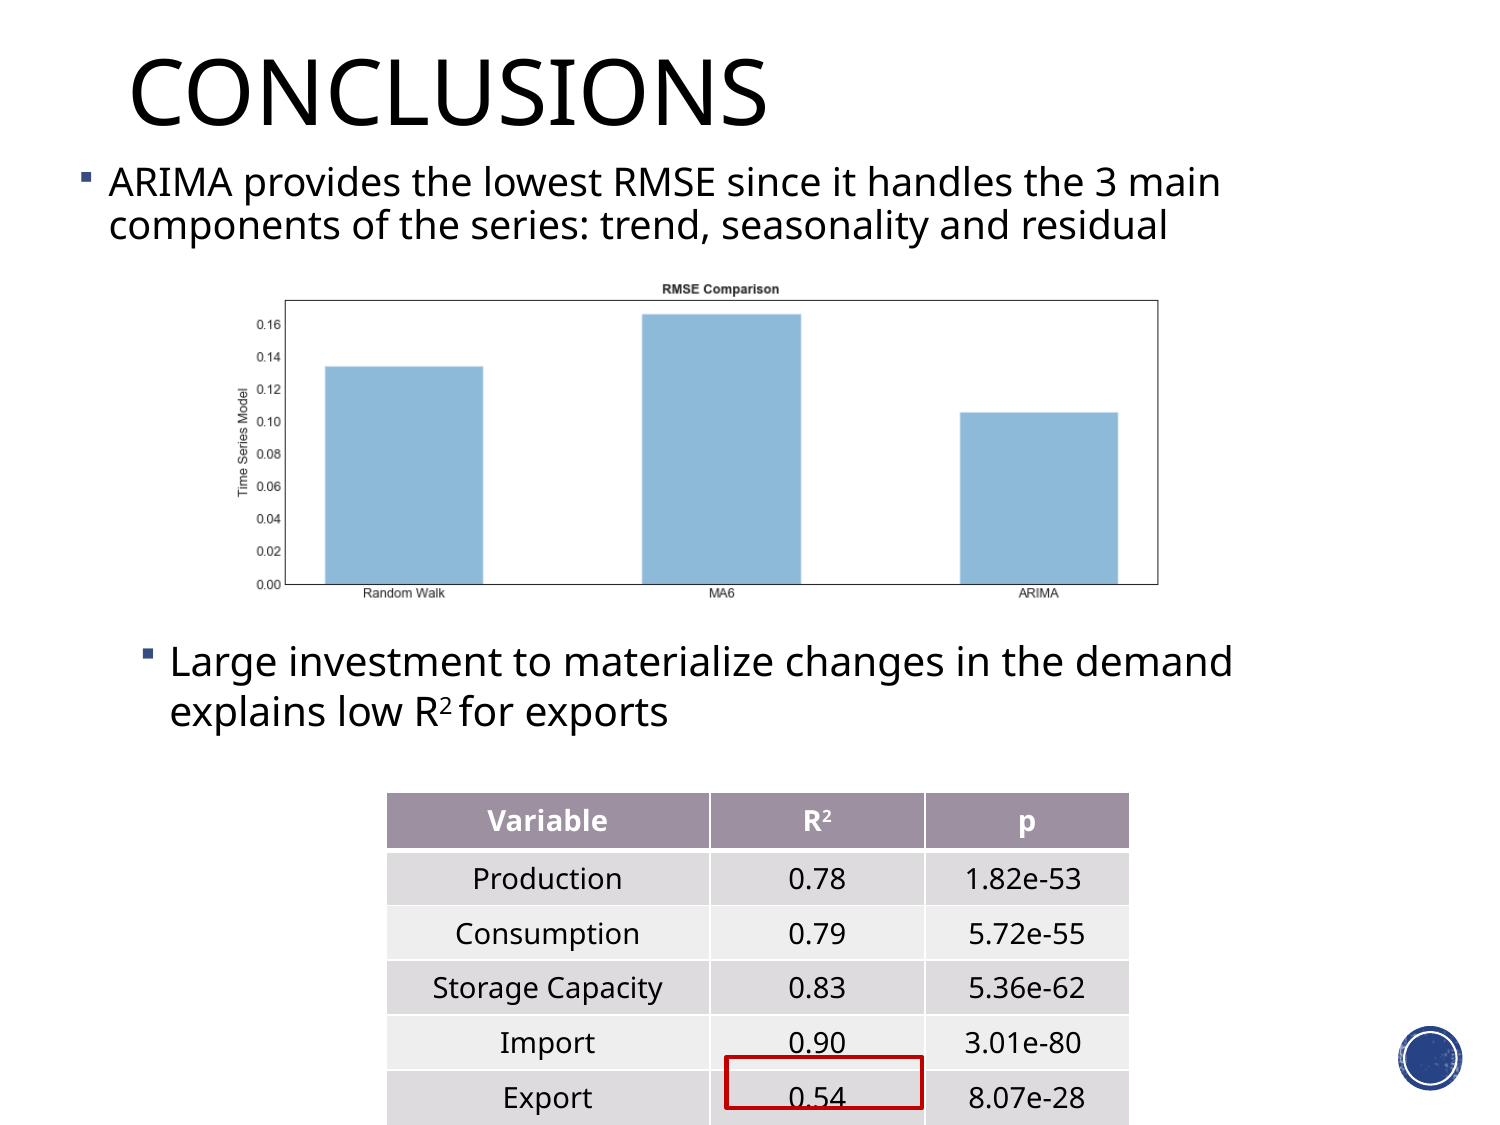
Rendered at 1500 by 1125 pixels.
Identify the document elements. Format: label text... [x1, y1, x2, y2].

title conclusions [112, 10, 1388, 155]
table_cell 0.83 [711, 961, 924, 1014]
table_cell 0.90 [711, 1016, 924, 1069]
table_cell 1.82e-53 [926, 853, 1129, 905]
table_cell Export [387, 1071, 709, 1125]
text_box Large investment to materialize changes in the demand explains low R2 for exports [124, 628, 1400, 745]
list ARIMA provides the lowest RMSE since it handles the 3 main components of the series: trend, seasonality and residual [63, 155, 1477, 295]
table_cell 5.36e-62 [926, 961, 1129, 1014]
table_cell Import [387, 1016, 709, 1069]
table_header p [926, 793, 1129, 848]
table_cell 0.78 [711, 853, 924, 905]
text_box [725, 1056, 923, 1109]
table_cell 8.07e-28 [926, 1071, 1129, 1125]
table_cell Storage Capacity [387, 961, 709, 1014]
table_cell Consumption [387, 906, 709, 959]
table_cell 0.54 [711, 1071, 924, 1125]
table_cell 5.72e-55 [926, 906, 1129, 959]
table_header Variable [387, 793, 709, 848]
table_cell 3.01e-80 [926, 1016, 1129, 1069]
picture [229, 272, 1164, 609]
table_header R2 [711, 793, 924, 848]
table_cell Production [387, 853, 709, 905]
table_cell 0.79 [711, 906, 924, 959]
